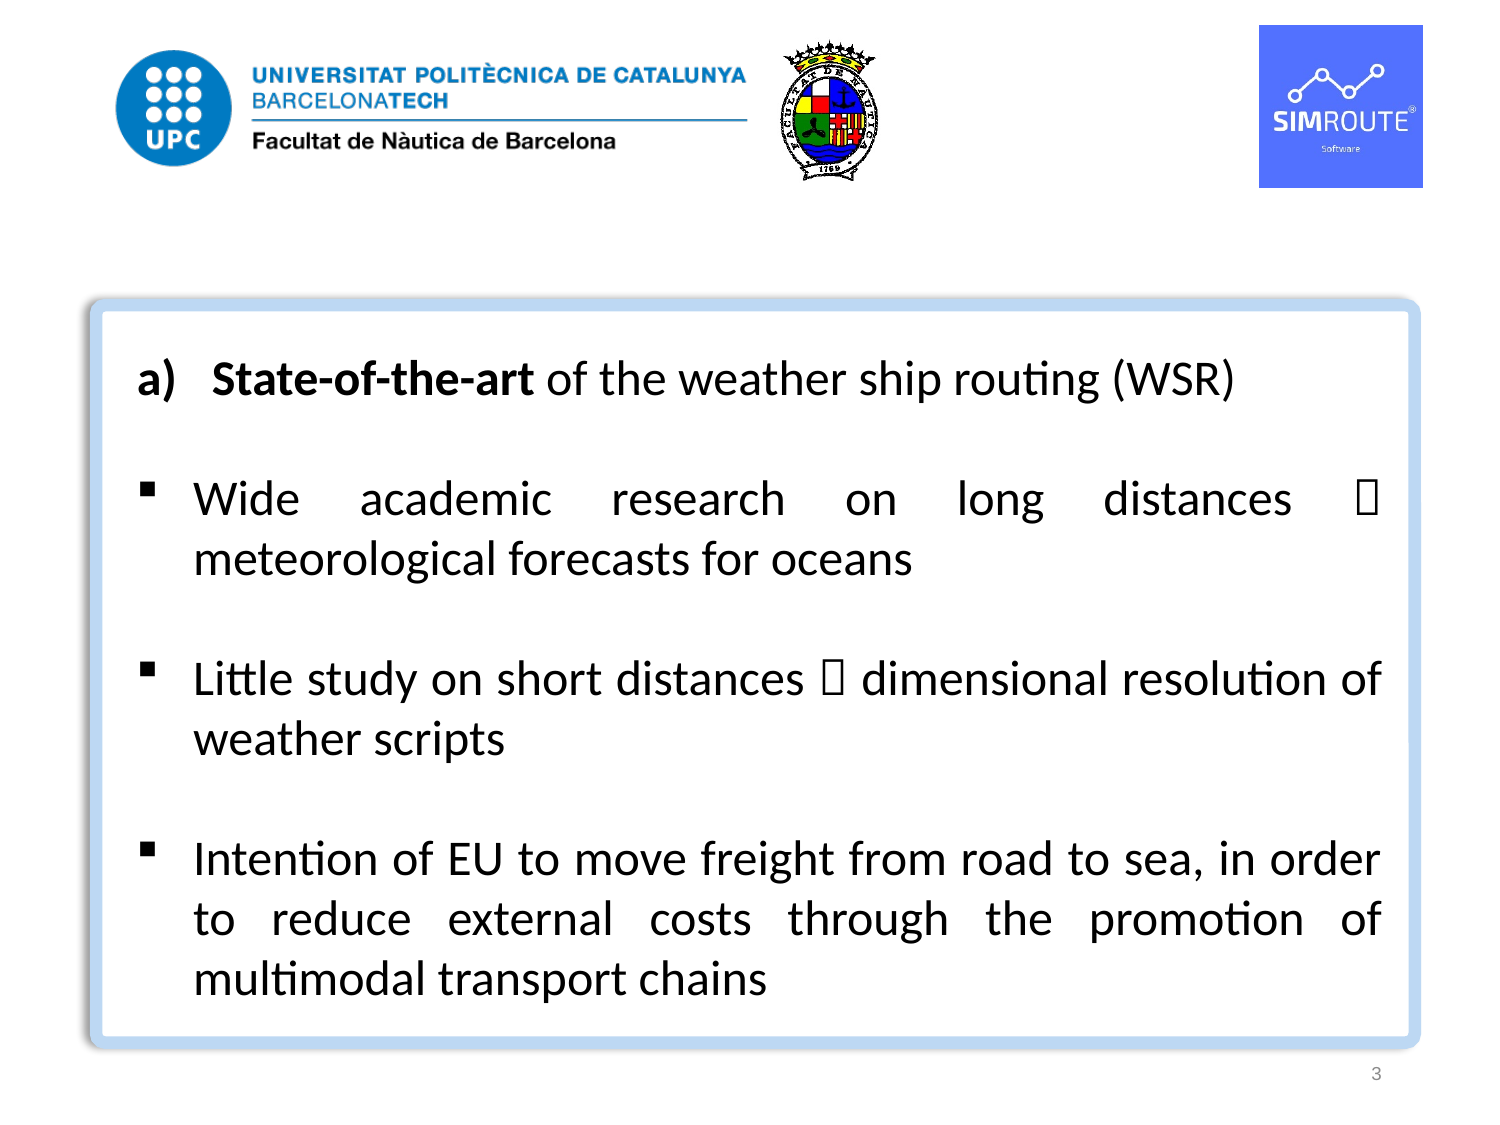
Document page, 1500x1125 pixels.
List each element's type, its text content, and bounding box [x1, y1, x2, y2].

picture [99, 25, 765, 203]
text_box [94, 304, 1416, 1044]
picture [1259, 25, 1423, 188]
picture [771, 37, 888, 183]
text_box State-of-the-art of the weather ship routing (WSR) Wide academic research on long distances  meteorological forecasts for oceans Little study on short distances  dimensional resolution of weather scripts Intention of EU to move freight from road to sea, in order to reduce external costs through the promotion of multimodal transport chains [122, 338, 1398, 1125]
